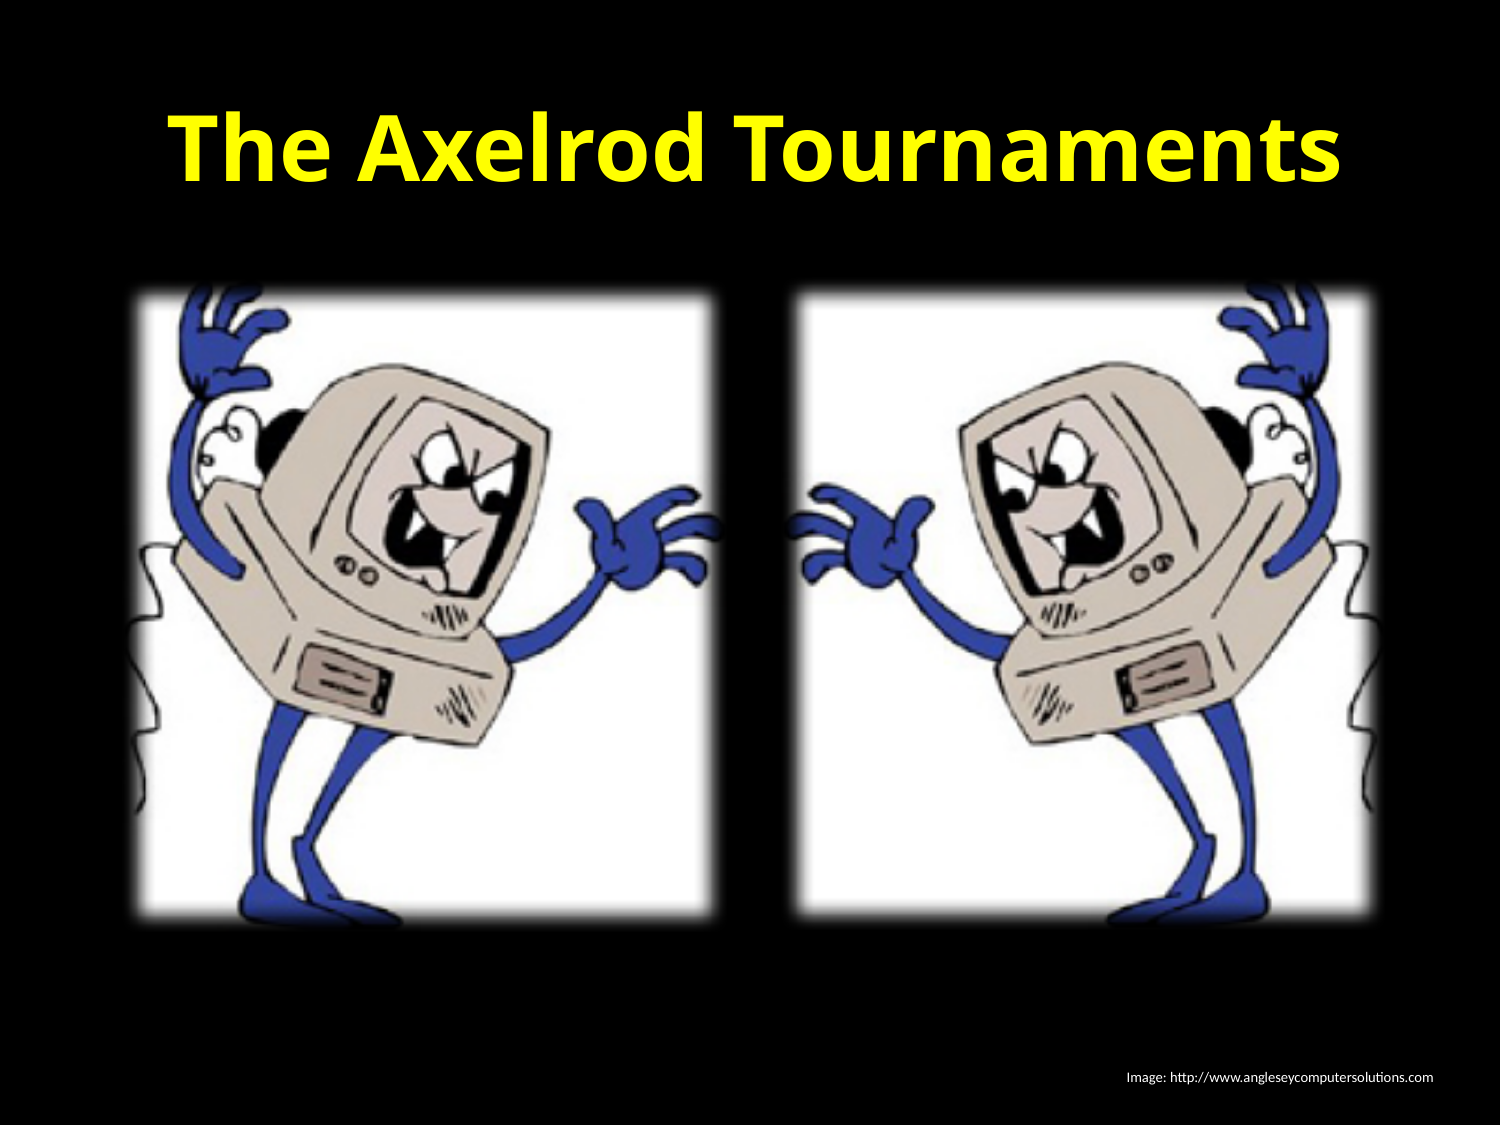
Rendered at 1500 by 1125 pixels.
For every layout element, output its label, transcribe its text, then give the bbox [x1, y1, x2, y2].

picture [779, 276, 1386, 931]
picture [121, 278, 728, 934]
text_box Image: http://www.angleseycomputersolutions.com [1113, 1060, 1491, 1092]
text_box The Axelrod Tournaments [85, 86, 1426, 207]
